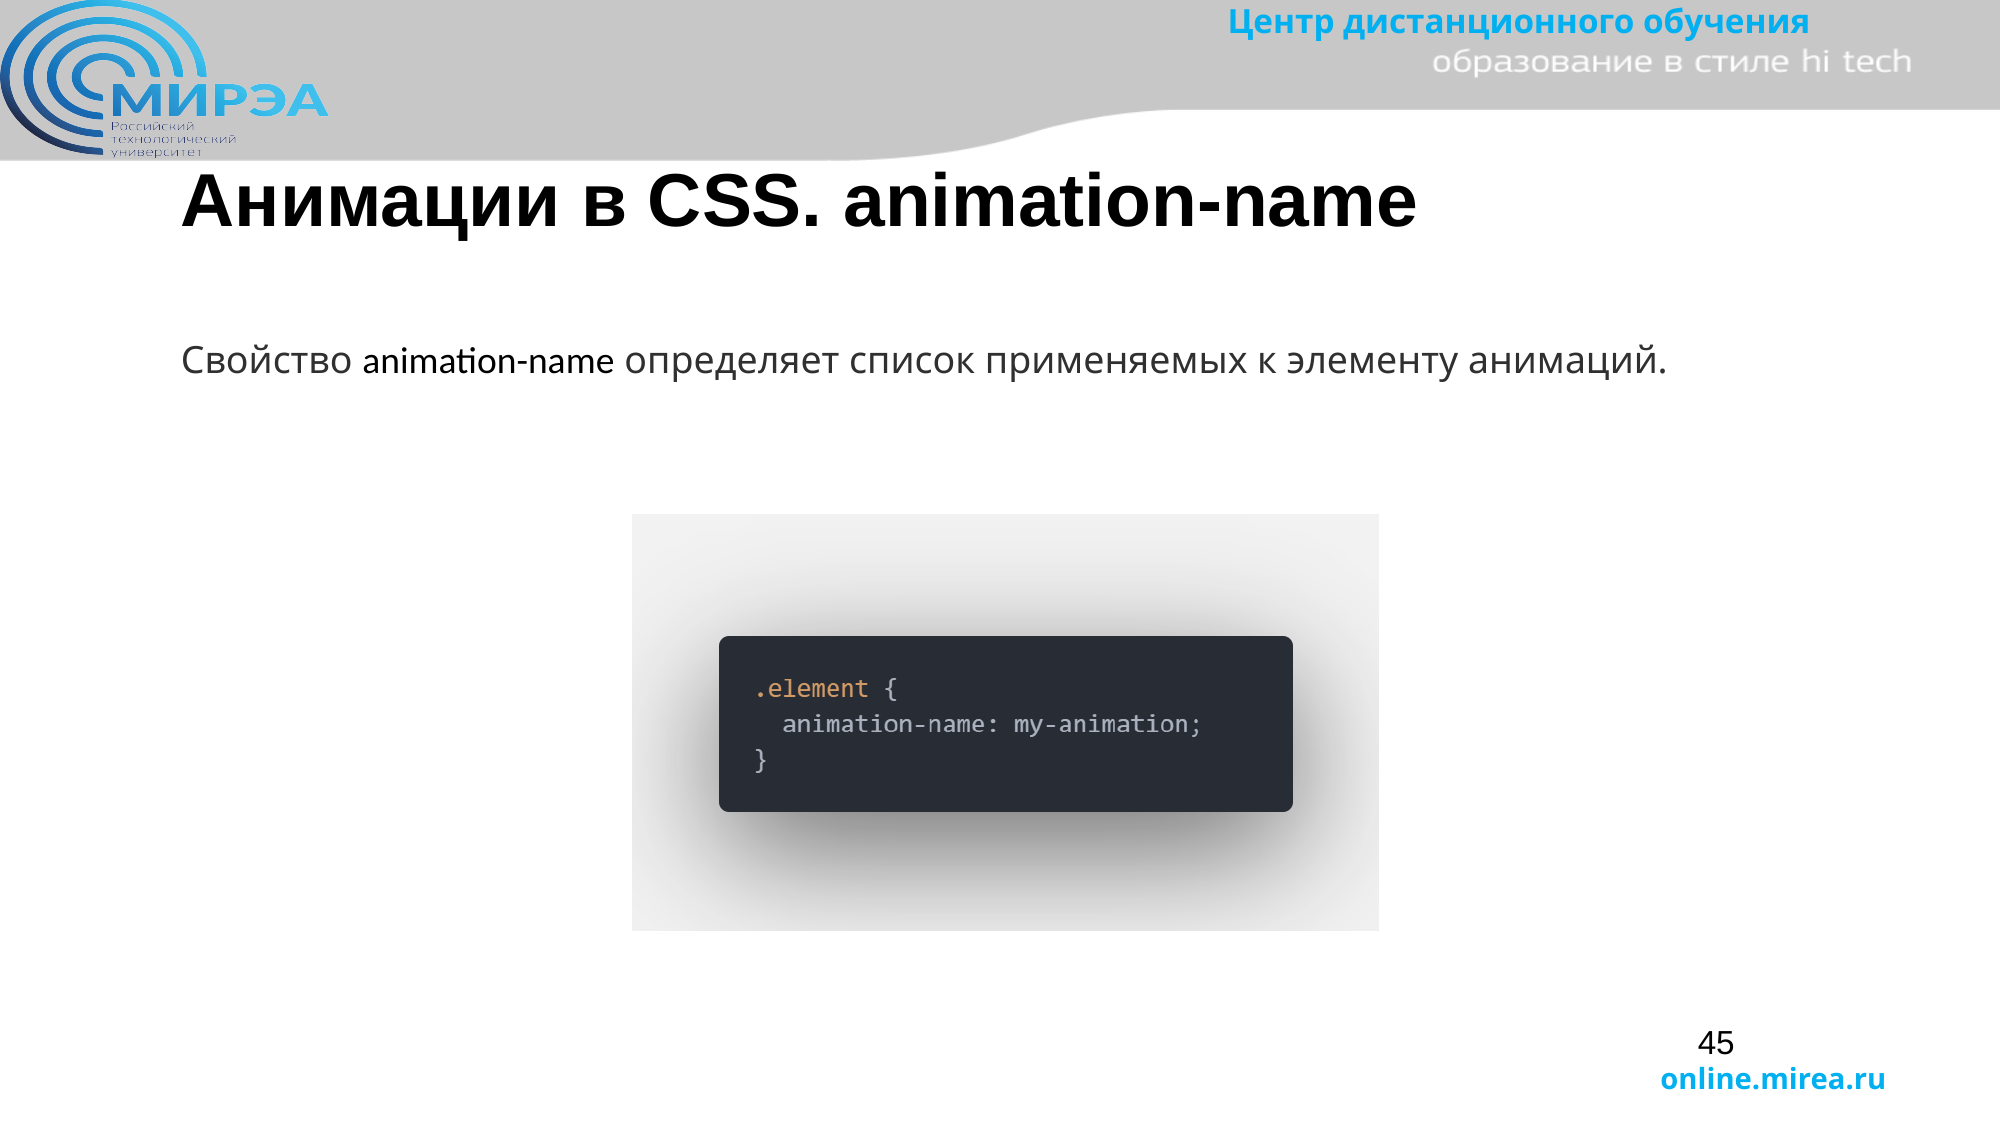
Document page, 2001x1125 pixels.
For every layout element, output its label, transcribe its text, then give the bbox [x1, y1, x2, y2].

text_box Анимации в CSS. animation-name [165, 144, 1609, 328]
text_box Свойство animation-name определяет список применяемых к элементу анимаций. [165, 328, 1846, 389]
picture [632, 514, 1379, 931]
text_box 45 [1400, 1013, 1750, 1058]
picture [0, 0, 329, 159]
